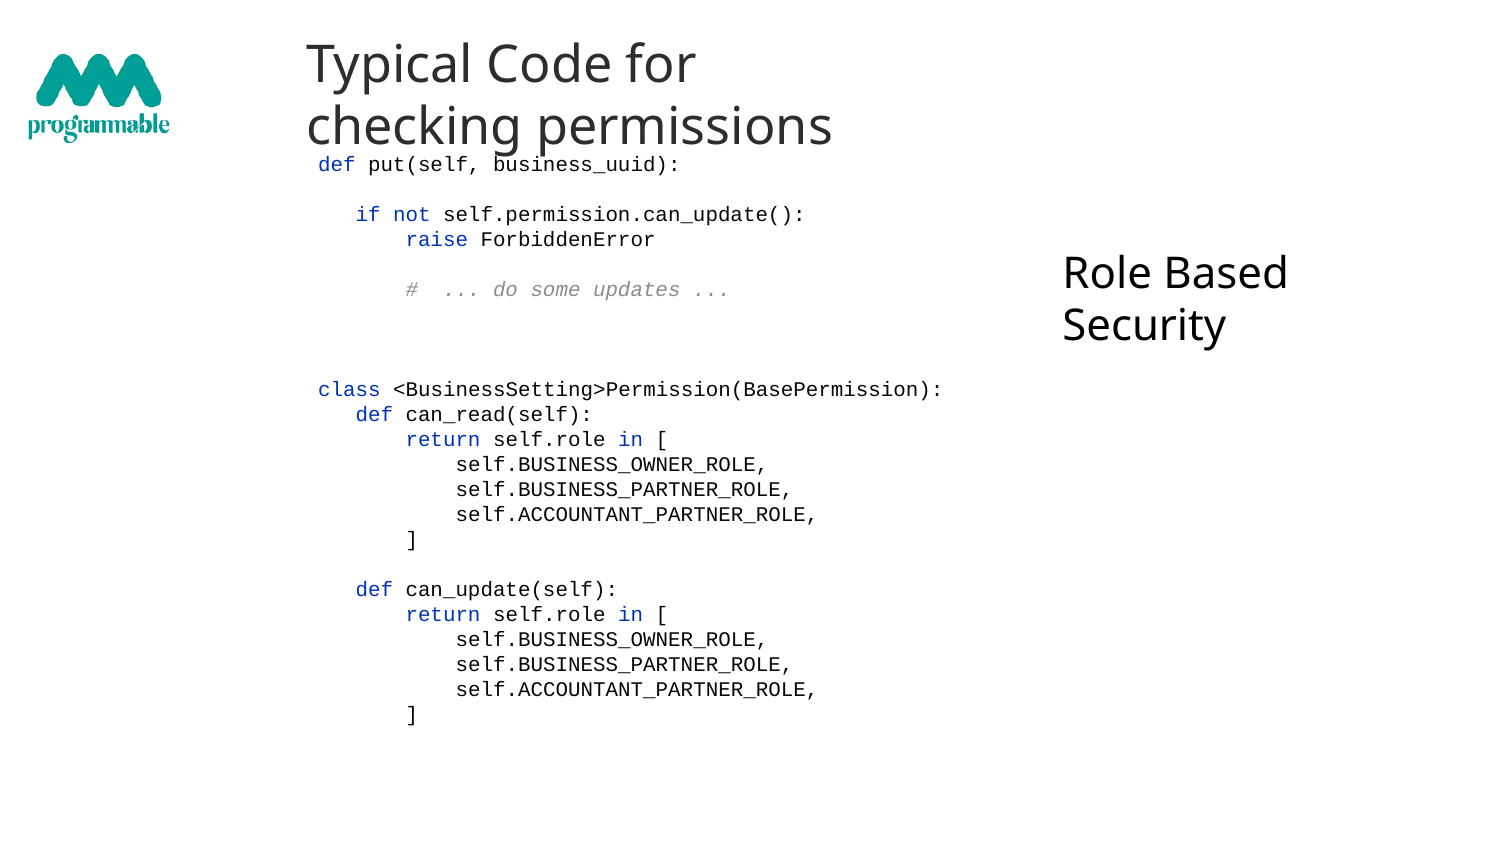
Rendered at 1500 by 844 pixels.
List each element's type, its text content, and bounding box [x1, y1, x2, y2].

text_box Typical Code for checking permissions [215, 15, 921, 171]
text_box Role Based Security [1047, 229, 1458, 365]
text_box def put(self, business_uuid): if not self.permission.can_update(): raise ForbiddenError # ... do some updates ... class <BusinessSetting>Permission(BasePermission): def can_read(self): return self.role in [ self.BUSINESS_OWNER_ROLE, self.BUSINESS_PARTNER_ROLE, self.ACCOUNTANT_PARTNER_ROLE, ] def can_update(self): return self.role in [ self.BUSINESS_OWNER_ROLE, self.BUSINESS_PARTNER_ROLE, self.ACCOUNTANT_PARTNER_ROLE, ] [303, 135, 1126, 766]
picture [0, 0, 197, 197]
